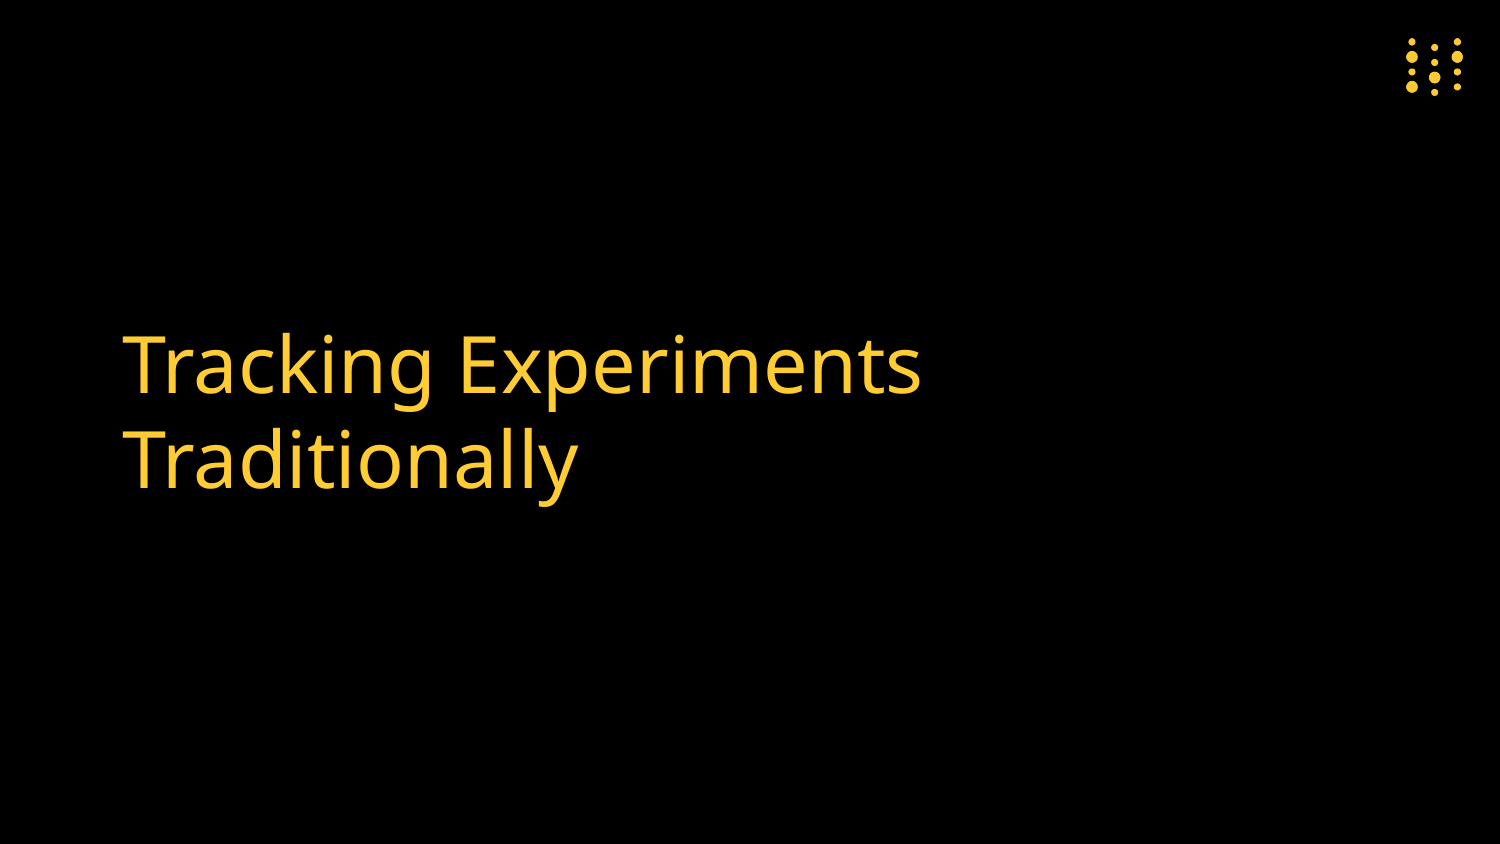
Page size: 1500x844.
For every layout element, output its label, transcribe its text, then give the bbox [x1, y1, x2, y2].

title Tracking Experiments Traditionally [107, 73, 1399, 745]
picture [1406, 38, 1463, 96]
